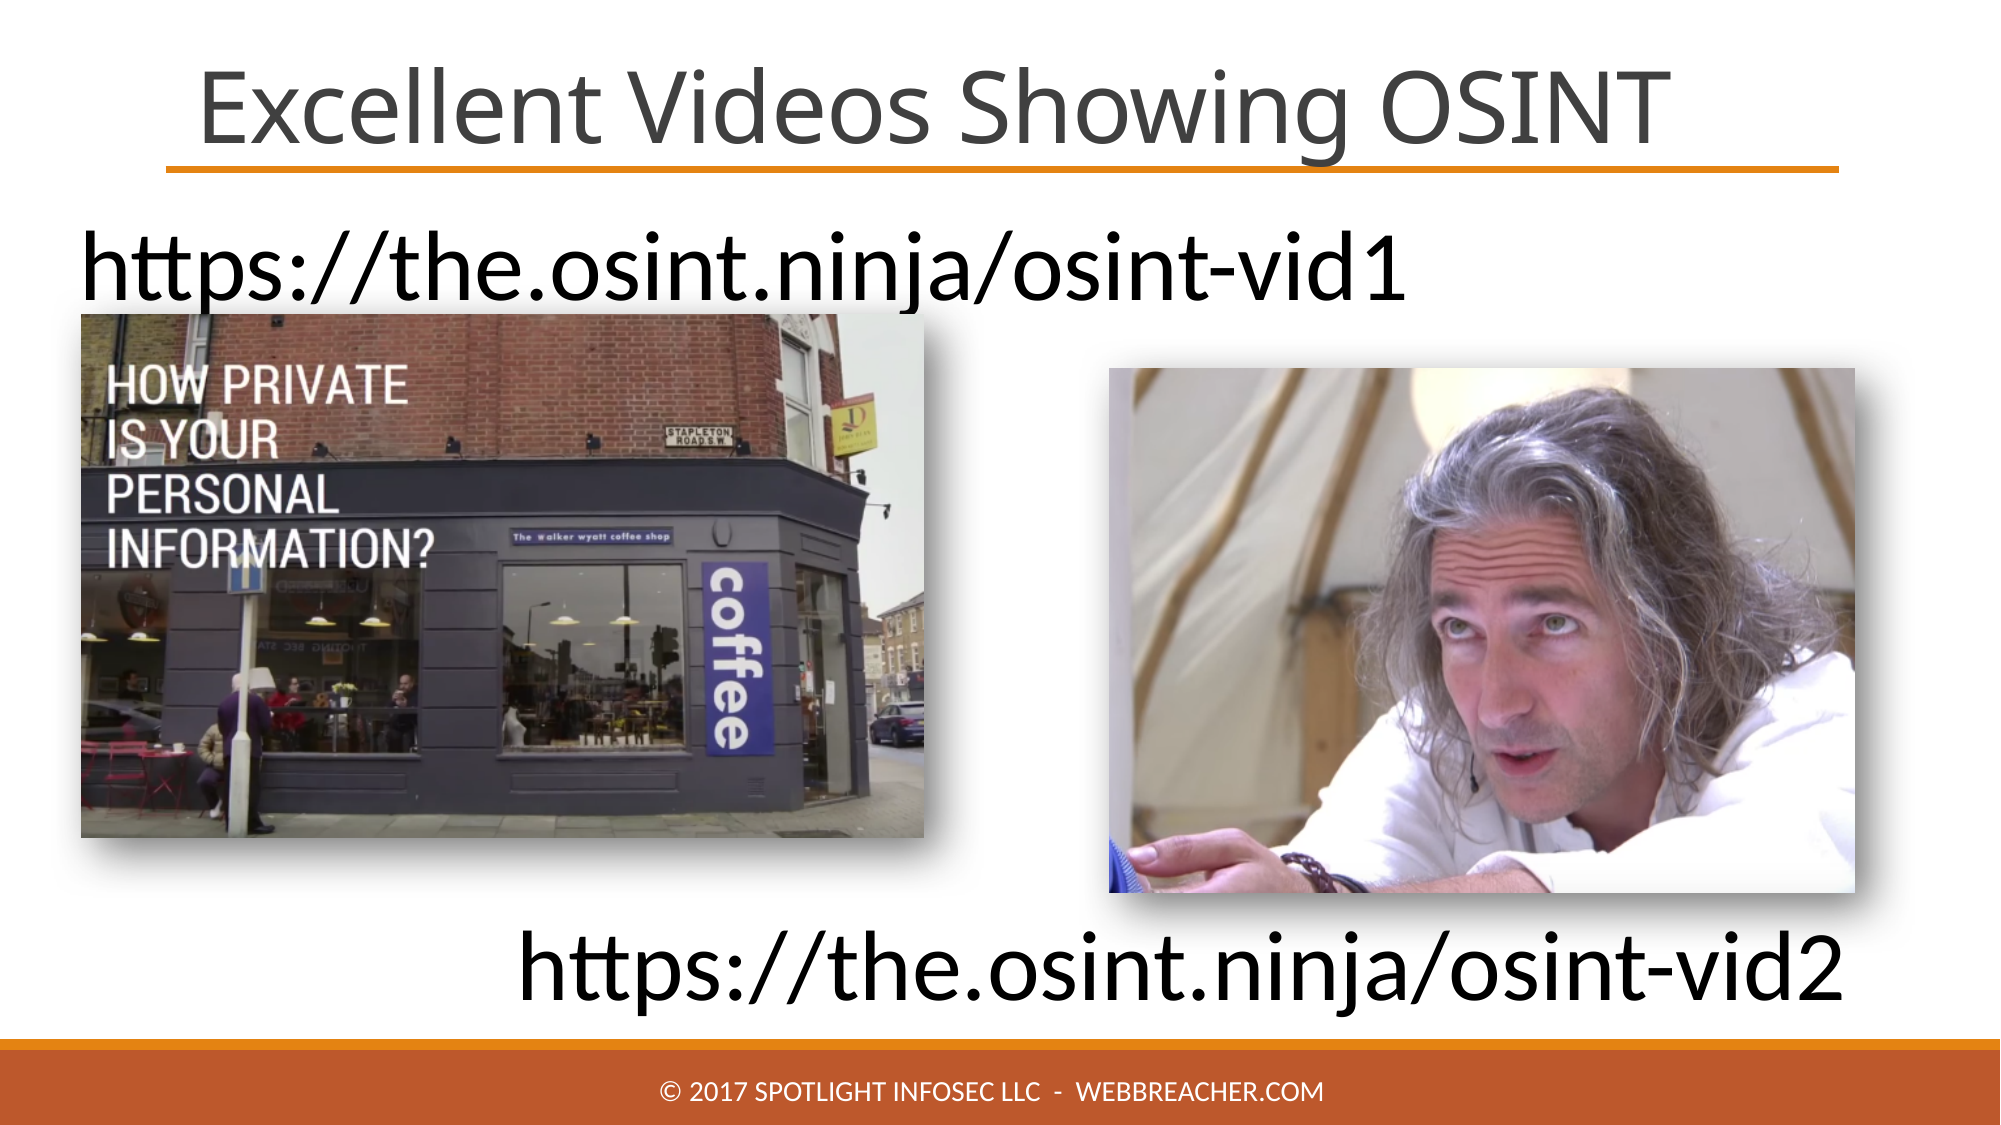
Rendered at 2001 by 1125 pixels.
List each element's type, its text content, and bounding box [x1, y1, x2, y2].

picture [1108, 368, 1855, 894]
text_box https://the.osint.ninja/osint-vid1 [64, 193, 1602, 328]
picture [80, 314, 924, 839]
text_box https://the.osint.ninja/osint-vid2 [502, 892, 1899, 1028]
title Excellent Videos Showing OSINT [180, 47, 1830, 172]
footer © 2017 Spotlight Infosec LLC - WebBreacher.com [441, 1059, 1543, 1120]
